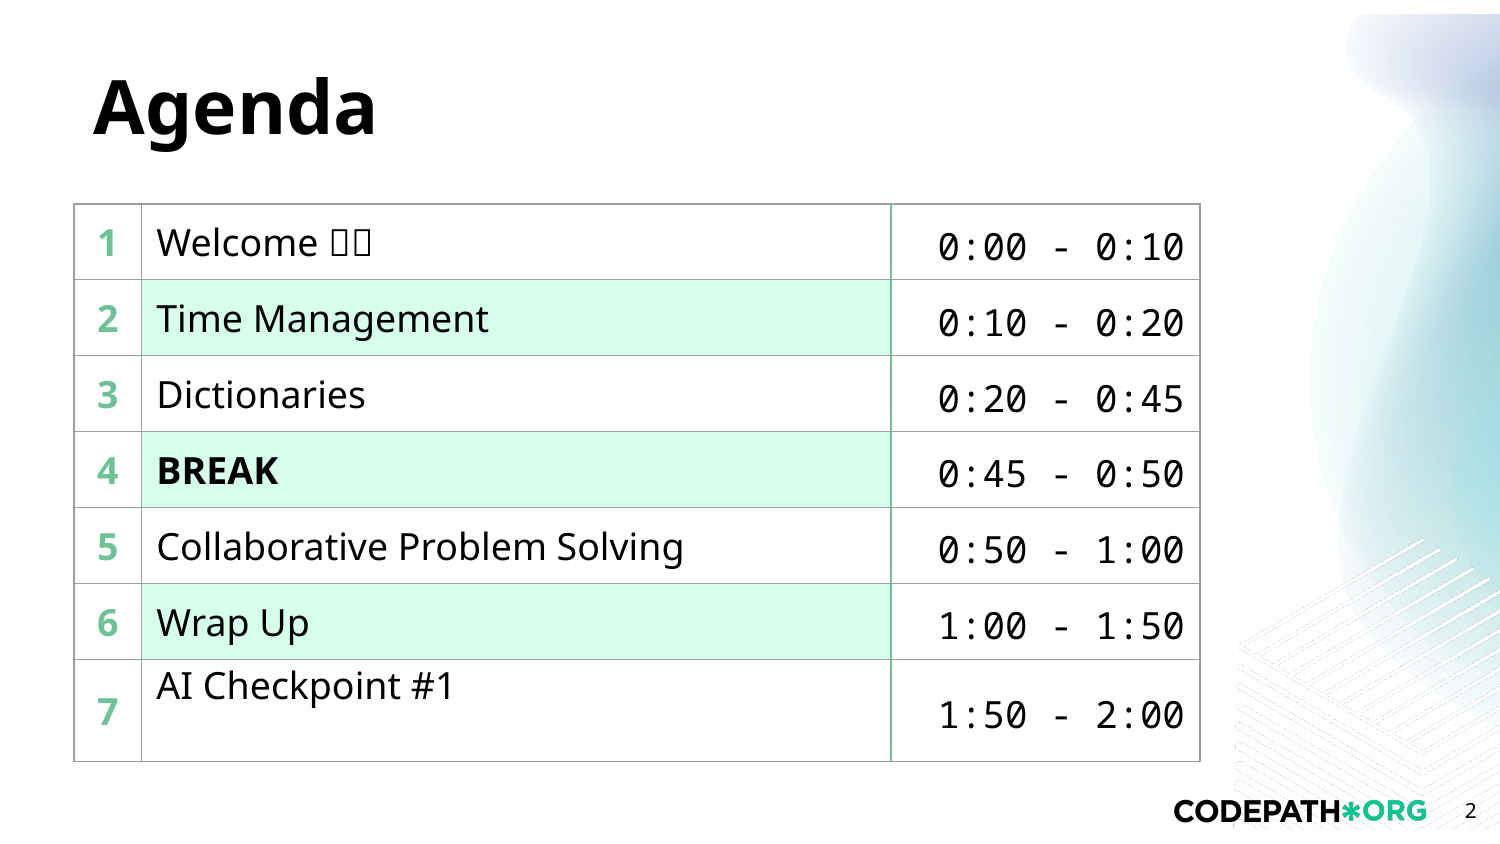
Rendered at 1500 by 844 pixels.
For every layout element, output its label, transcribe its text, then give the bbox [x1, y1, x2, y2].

table_header 1 [75, 205, 141, 279]
table_cell 0:50 - 1:00 [892, 508, 1199, 583]
table_cell AI Checkpoint #1 [142, 660, 890, 761]
slide_number ‹#› [1401, 786, 1492, 837]
picture [1173, 14, 1500, 830]
table_cell 5 [75, 508, 141, 583]
table_cell 2 [75, 280, 141, 355]
table_cell 1:50 - 2:00 [892, 660, 1199, 761]
table_header Welcome 👋🏽 [142, 205, 890, 279]
table_cell 3 [75, 356, 141, 431]
table_header 0:00 - 0:10 [892, 205, 1199, 279]
table_cell 0:20 - 0:45 [892, 356, 1199, 431]
table_cell Collaborative Problem Solving [142, 508, 890, 583]
table_cell 0:10 - 0:20 [892, 280, 1199, 355]
table_cell BREAK [142, 432, 890, 507]
table_cell 6 [75, 584, 141, 659]
table_cell 7 [75, 660, 141, 761]
table_cell Dictionaries [142, 356, 890, 431]
table_cell Wrap Up [142, 584, 890, 659]
table_cell 0:45 - 0:50 [892, 432, 1199, 507]
table_cell Time Management [142, 280, 890, 355]
table_cell 4 [75, 432, 141, 507]
table_cell 1:00 - 1:50 [892, 584, 1199, 659]
